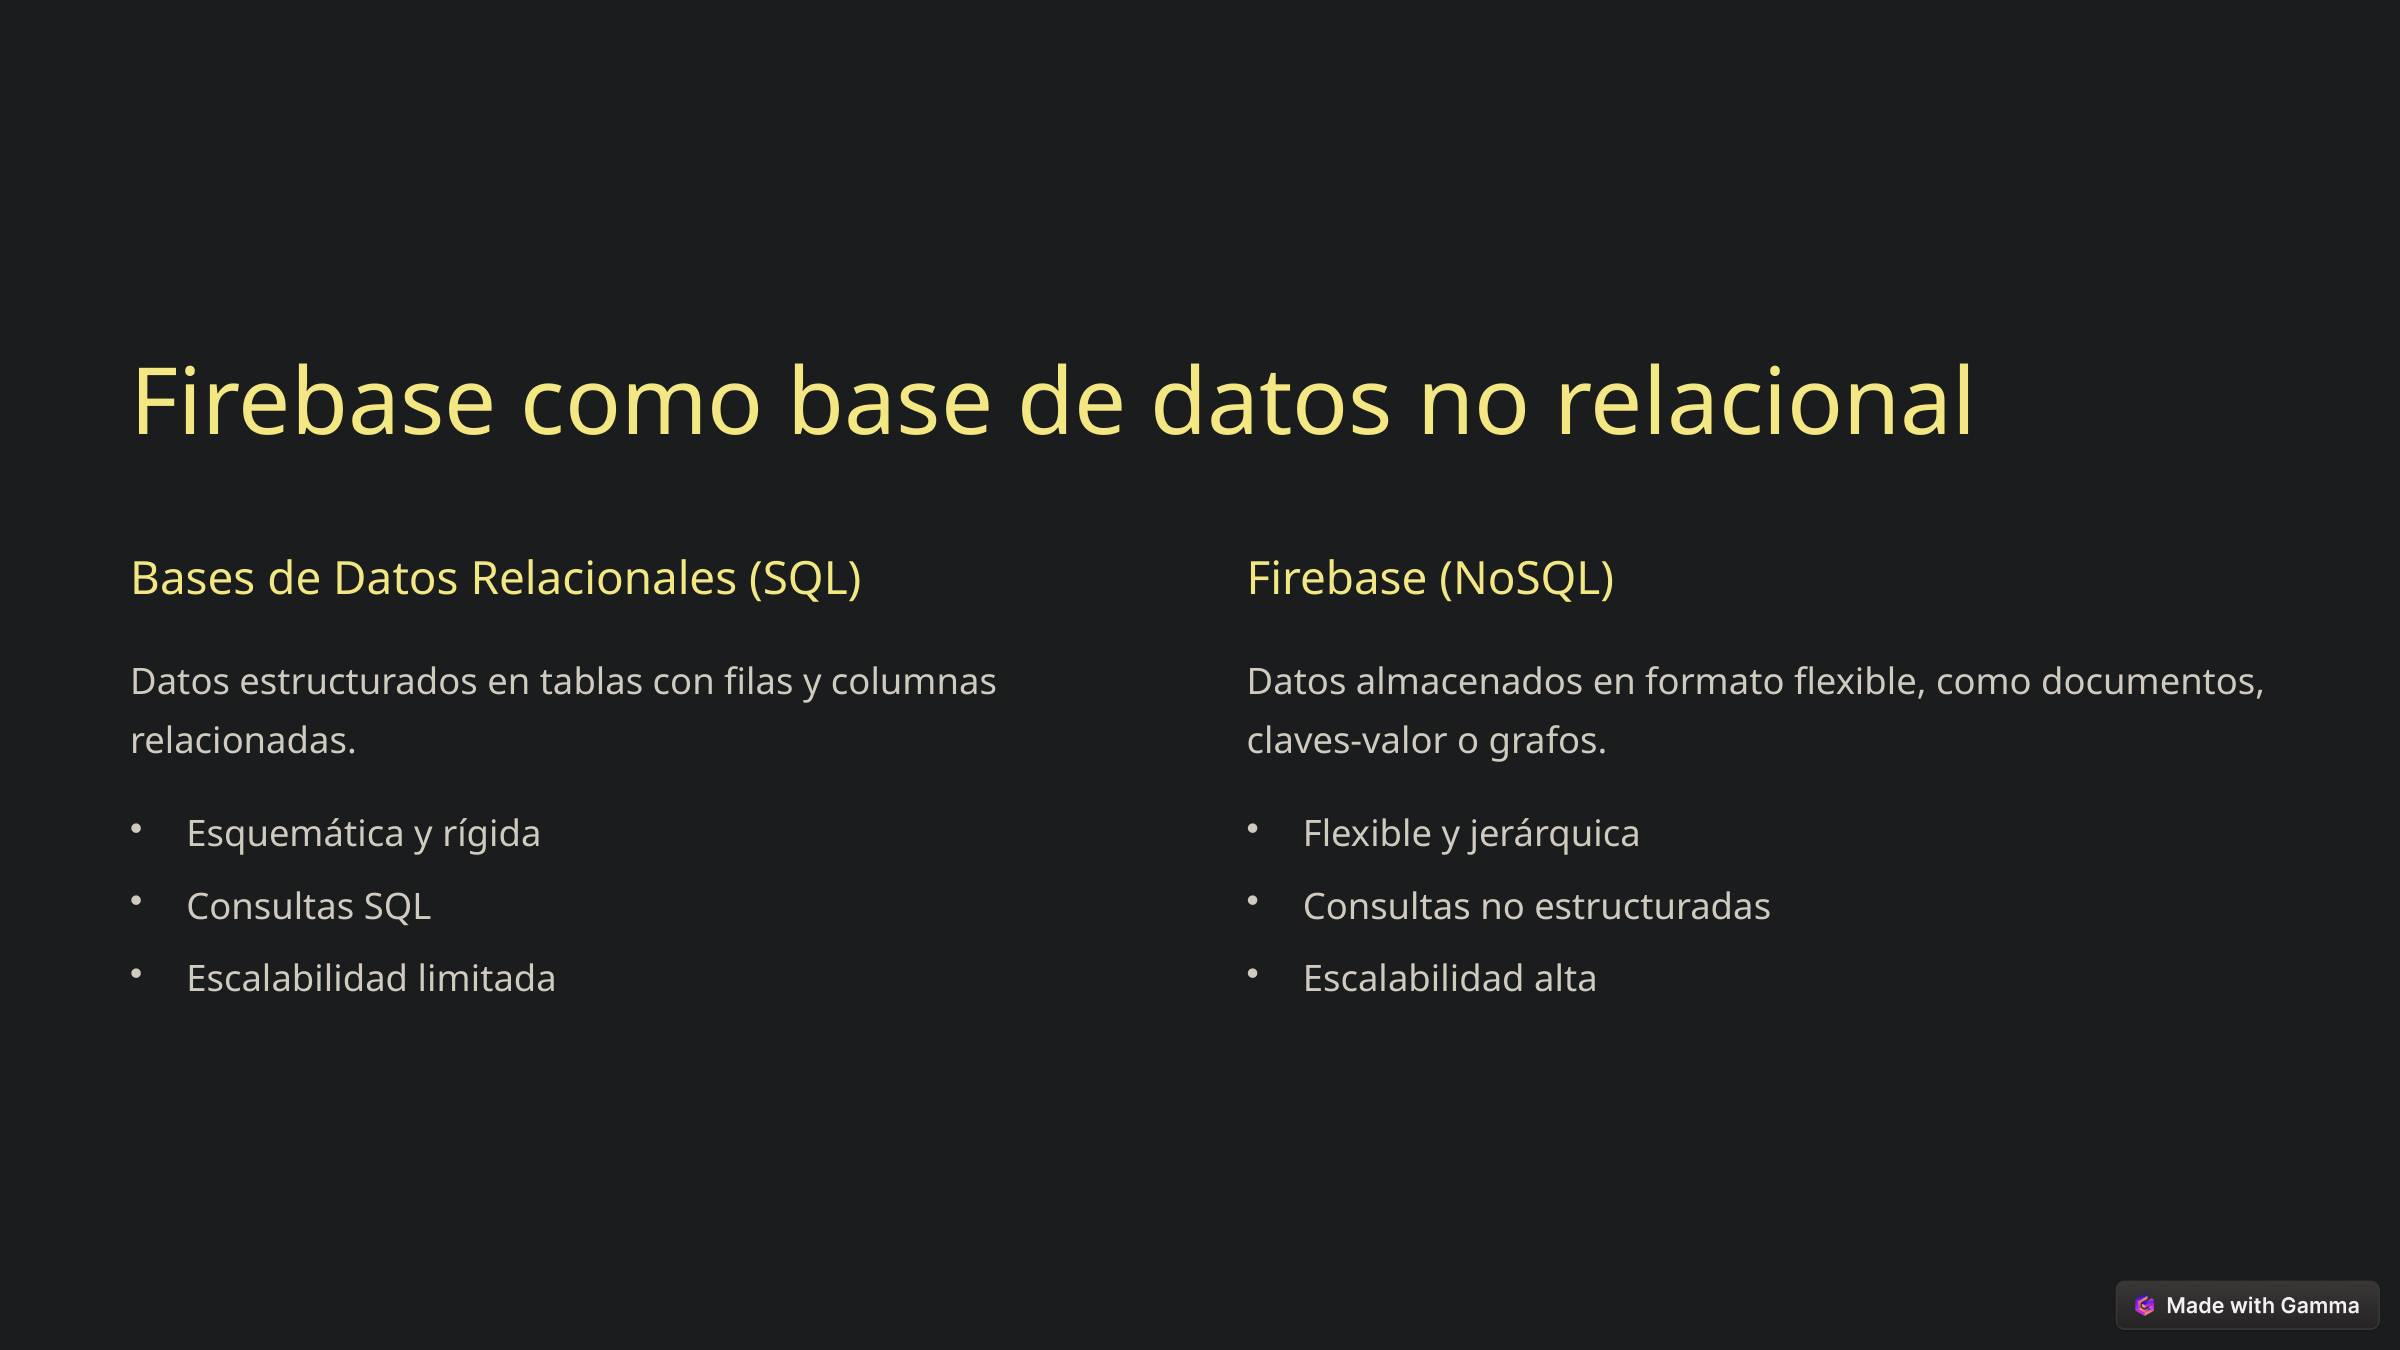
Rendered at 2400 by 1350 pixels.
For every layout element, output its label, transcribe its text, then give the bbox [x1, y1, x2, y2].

text_box Bases de Datos Relacionales (SQL) [130, 546, 912, 605]
text_box Datos almacenados en formato flexible, como documentos, claves-valor o grafos. [1246, 642, 2271, 762]
picture [2106, 1271, 2389, 1339]
text_box Firebase (NoSQL) [1246, 546, 1712, 605]
text_box Esquemática y rígida [130, 794, 1155, 855]
text_box Flexible y jerárquica [1246, 794, 2271, 855]
text_box Firebase como base de datos no relacional [130, 337, 2028, 454]
text_box Escalabilidad limitada [130, 939, 1155, 1000]
text_box Escalabilidad alta [1246, 939, 2271, 1000]
text_box Consultas no estructuradas [1246, 867, 2271, 927]
text_box Datos estructurados en tablas con filas y columnas relacionadas. [130, 642, 1155, 762]
text_box Consultas SQL [130, 867, 1155, 927]
